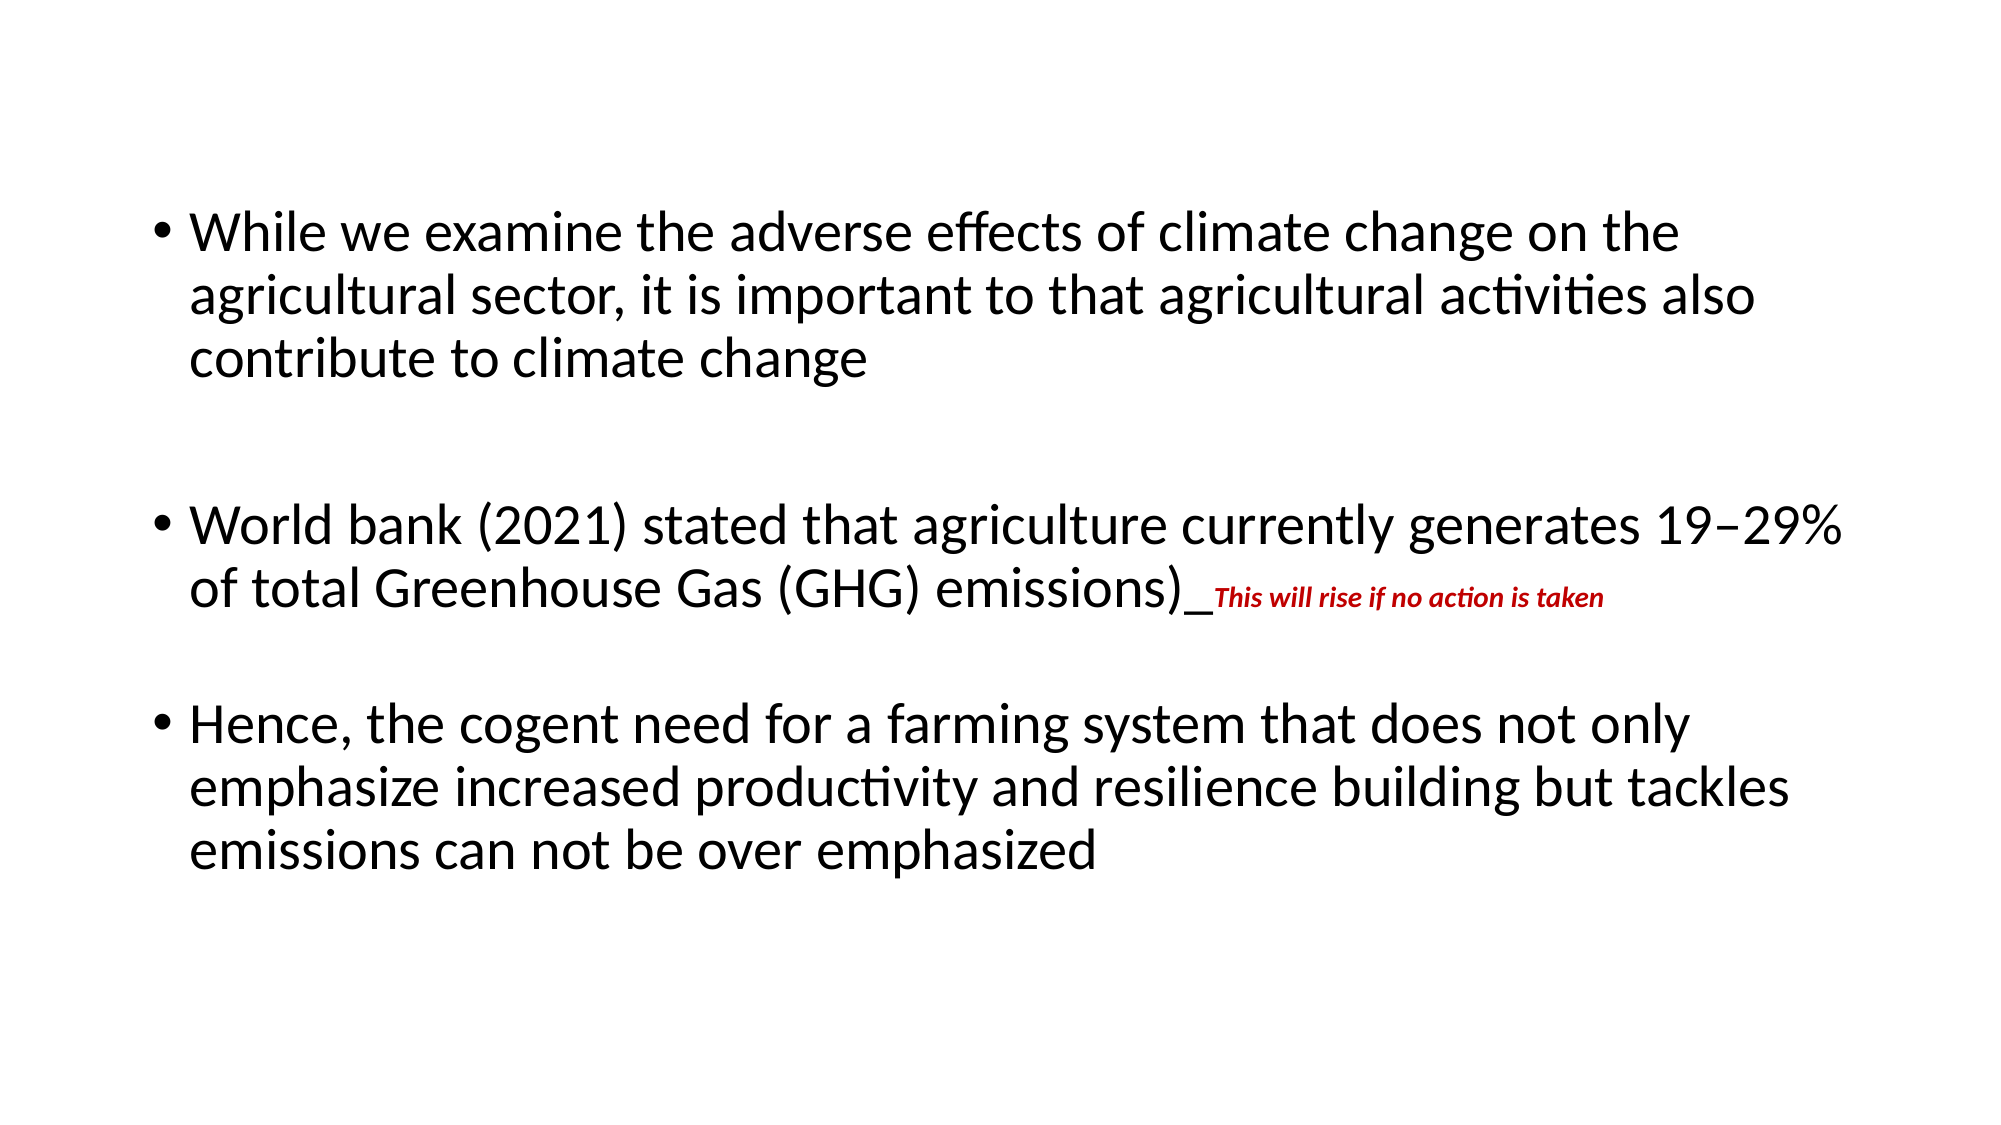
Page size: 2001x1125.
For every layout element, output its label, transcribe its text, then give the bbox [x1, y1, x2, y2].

list While we examine the adverse effects of climate change on the agricultural sector, it is important to that agricultural activities also contribute to climate change World bank (2021) stated that agriculture currently generates 19–29% of total Greenhouse Gas (GHG) emissions)_This will rise if no action is taken Hence, the cogent need for a farming system that does not only emphasize increased productivity and resilience building but tackles emissions can not be over emphasized [137, 193, 1863, 911]
